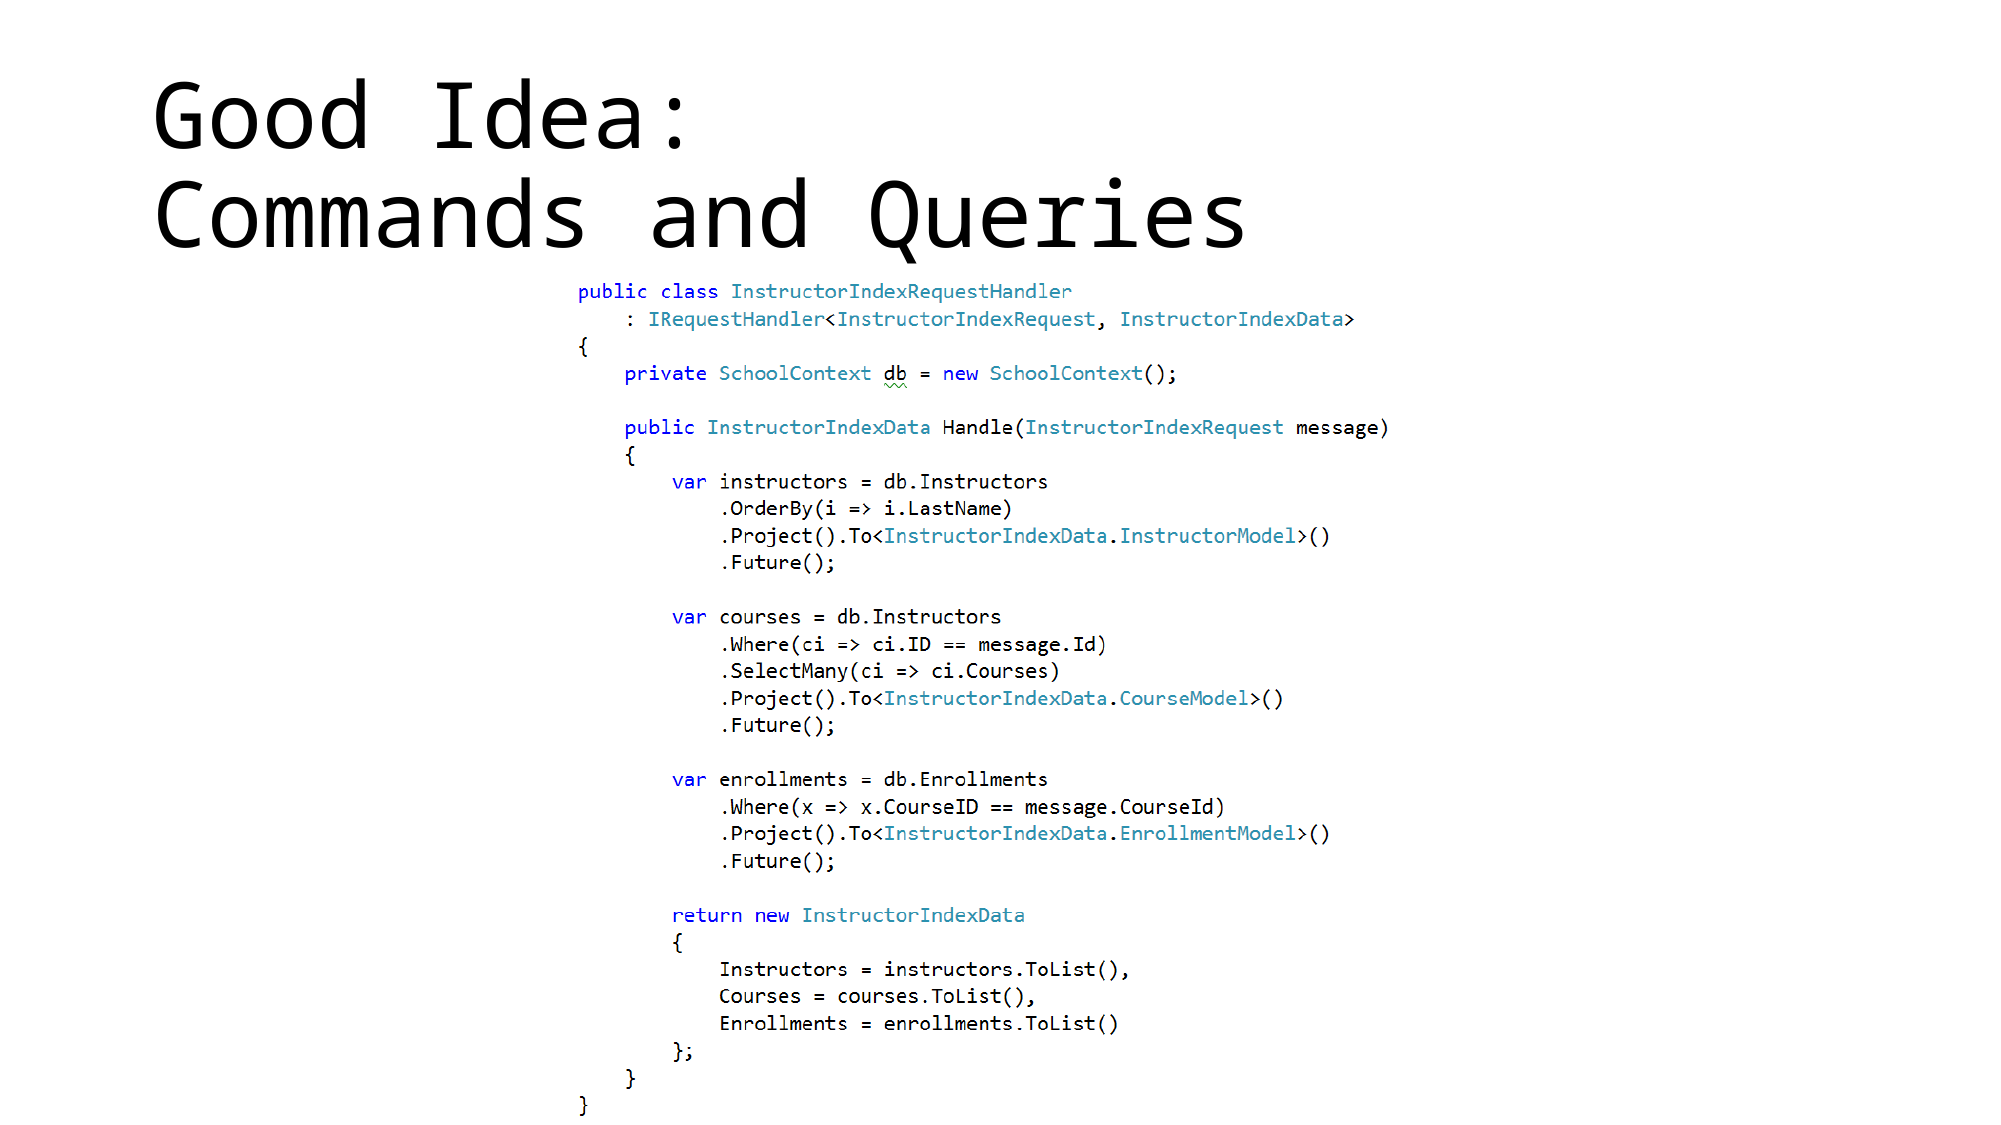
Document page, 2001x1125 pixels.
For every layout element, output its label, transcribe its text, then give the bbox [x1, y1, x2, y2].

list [566, 277, 1402, 1125]
title Good Idea: Commands and Queries [137, 59, 1863, 278]
